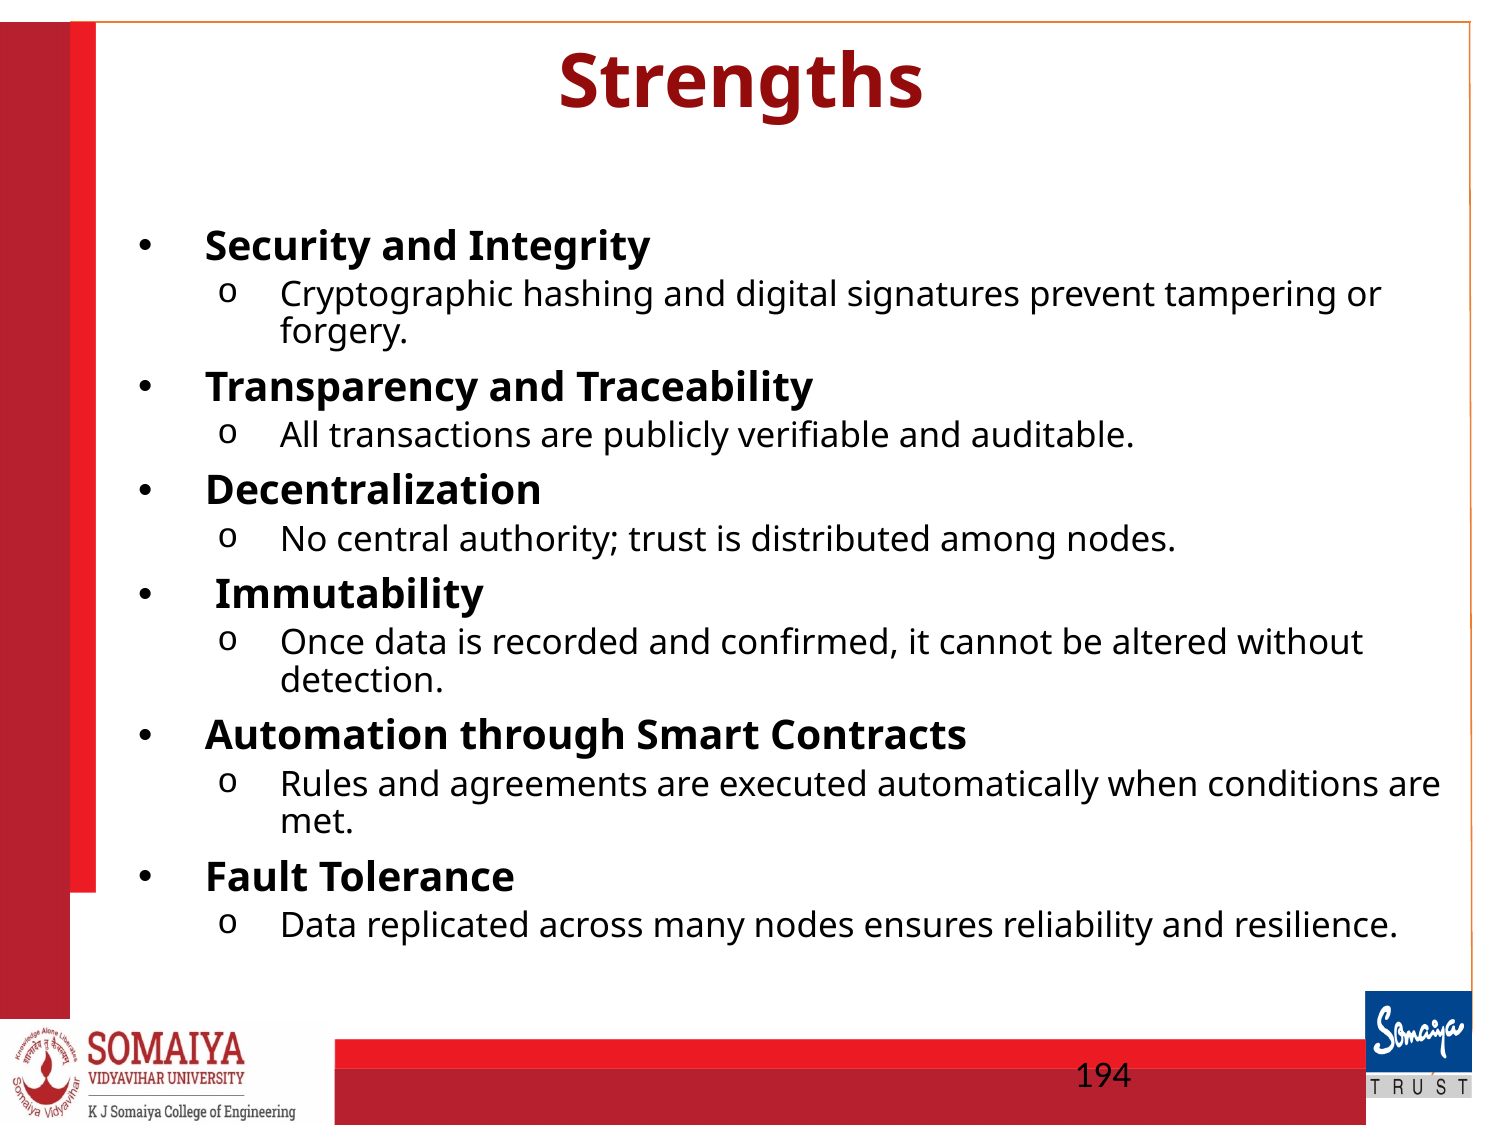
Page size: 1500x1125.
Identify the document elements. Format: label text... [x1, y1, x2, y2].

picture [0, 22, 327, 1125]
slide_number 194 [1059, 1042, 1397, 1103]
picture [335, 1040, 1365, 1125]
picture [1365, 991, 1472, 1098]
list Security and Integrity Cryptographic hashing and digital signatures prevent tampering or forgery. Transparency and Traceability All transactions are publicly verifiable and auditable. Decentralization No central authority; trust is distributed among nodes. Immutability Once data is recorded and confirmed, it cannot be altered without detection. Automation through Smart Contracts Rules and agreements are executed automatically when conditions are met. Fault Tolerance Data replicated across many nodes ensures reliability and resilience. [114, 217, 1465, 960]
title Strengths [134, 35, 1349, 179]
